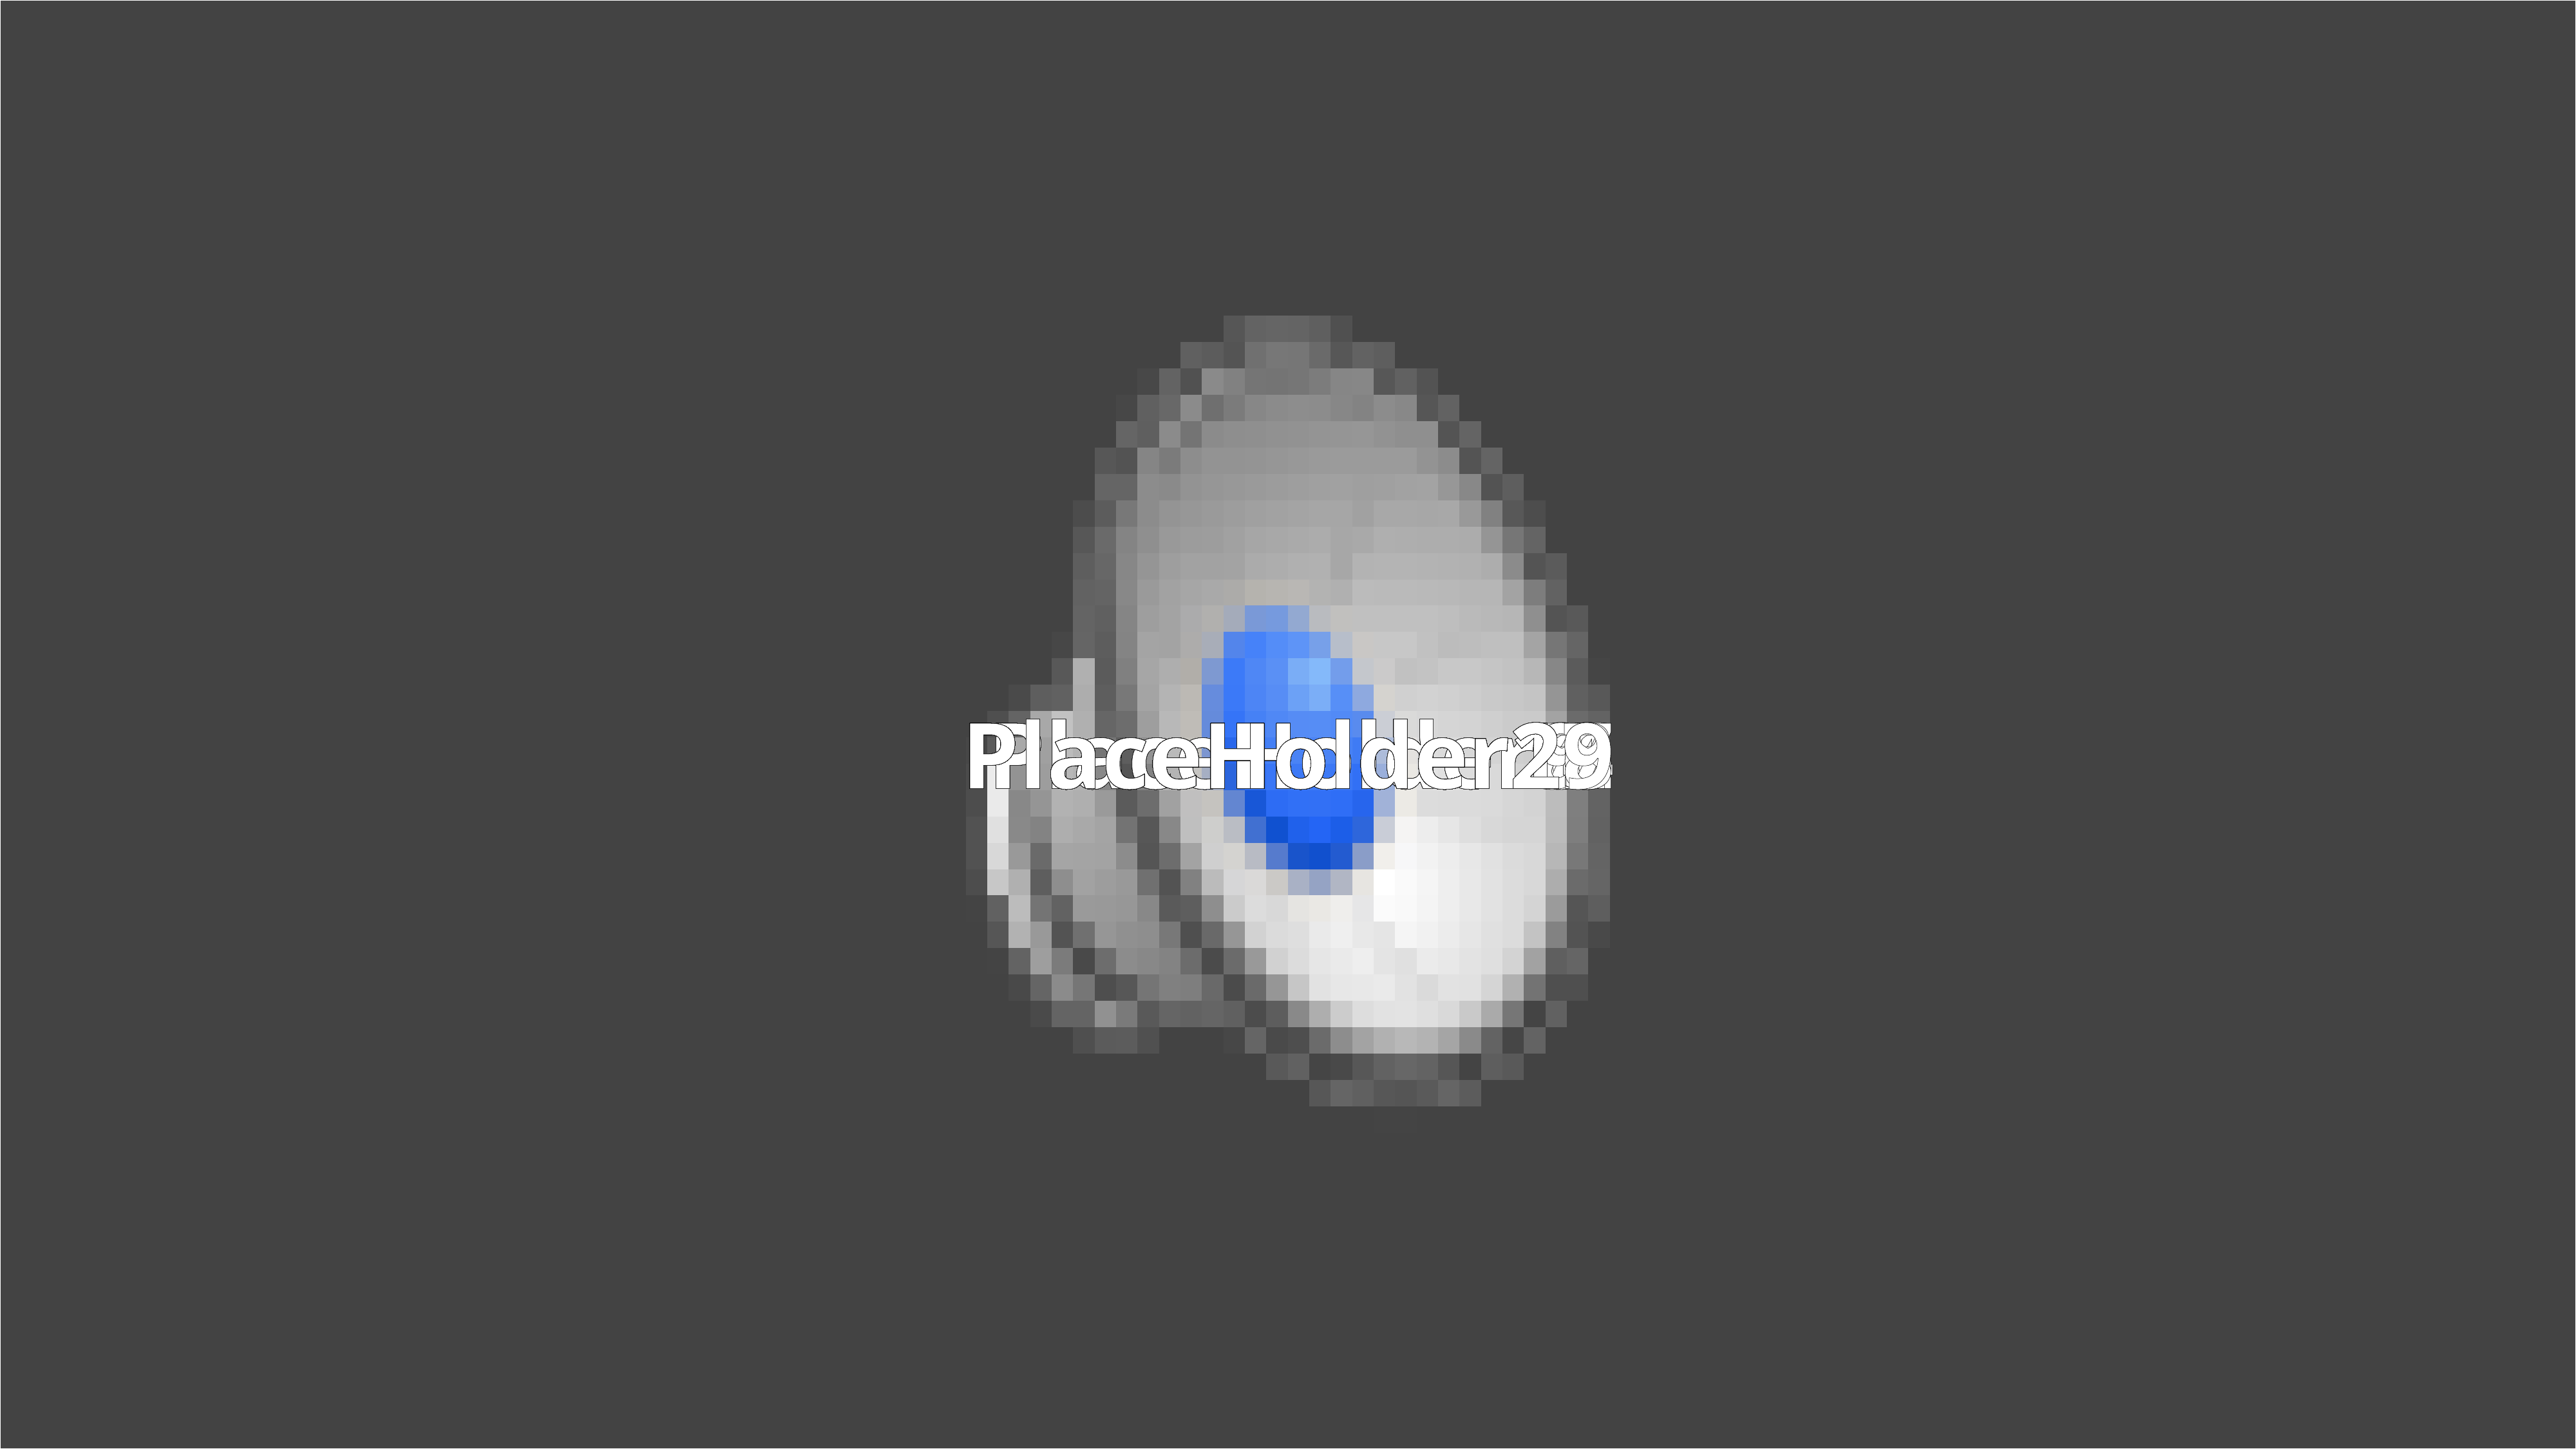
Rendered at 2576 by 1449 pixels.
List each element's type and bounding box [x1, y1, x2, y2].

text_box [0, 0, 2576, 1449]
